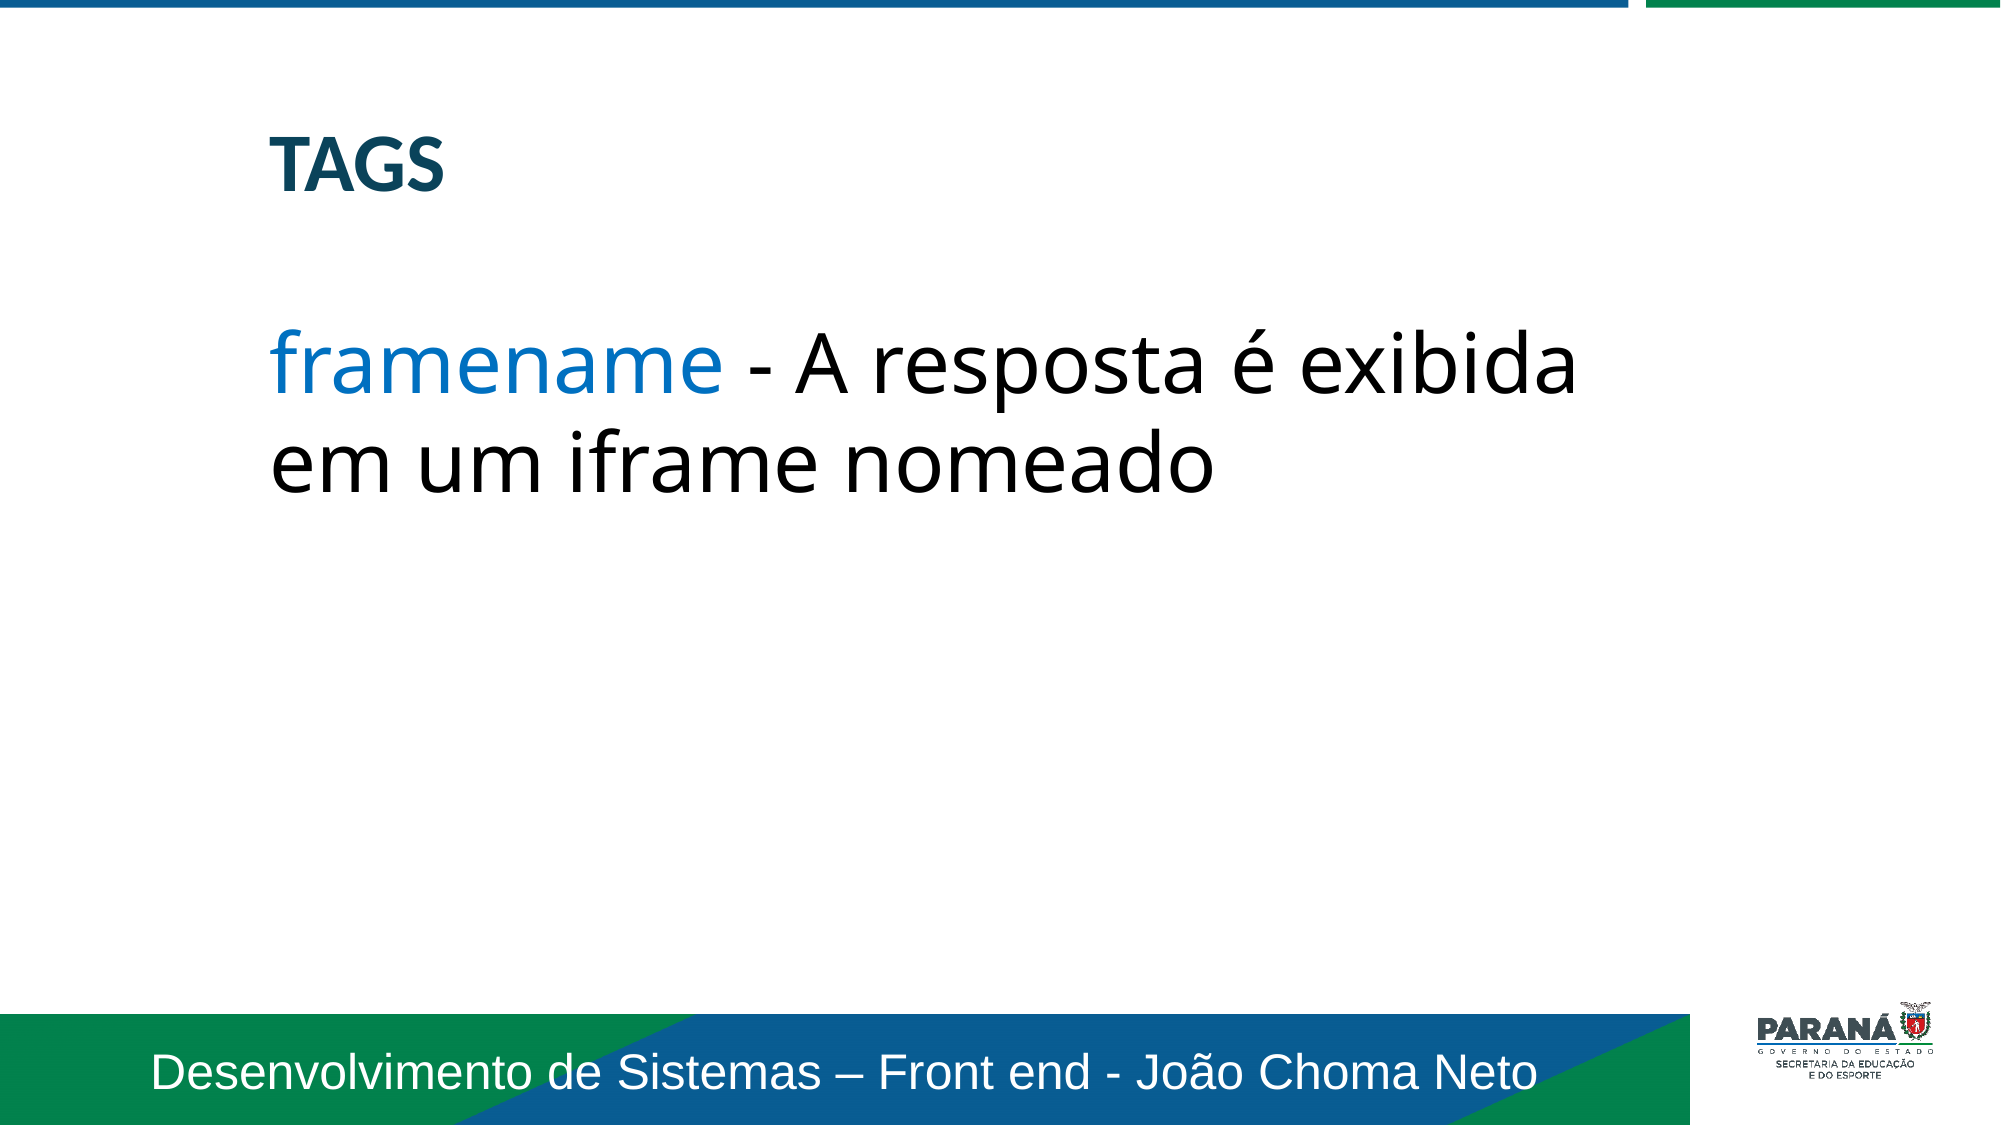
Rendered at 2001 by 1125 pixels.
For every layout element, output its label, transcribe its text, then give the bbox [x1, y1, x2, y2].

list framename - A resposta é exibida em um iframe nomeado [217, 302, 1677, 921]
picture [0, 1014, 1690, 1125]
picture [1757, 1002, 1933, 1081]
list TAGS [217, 111, 1637, 249]
